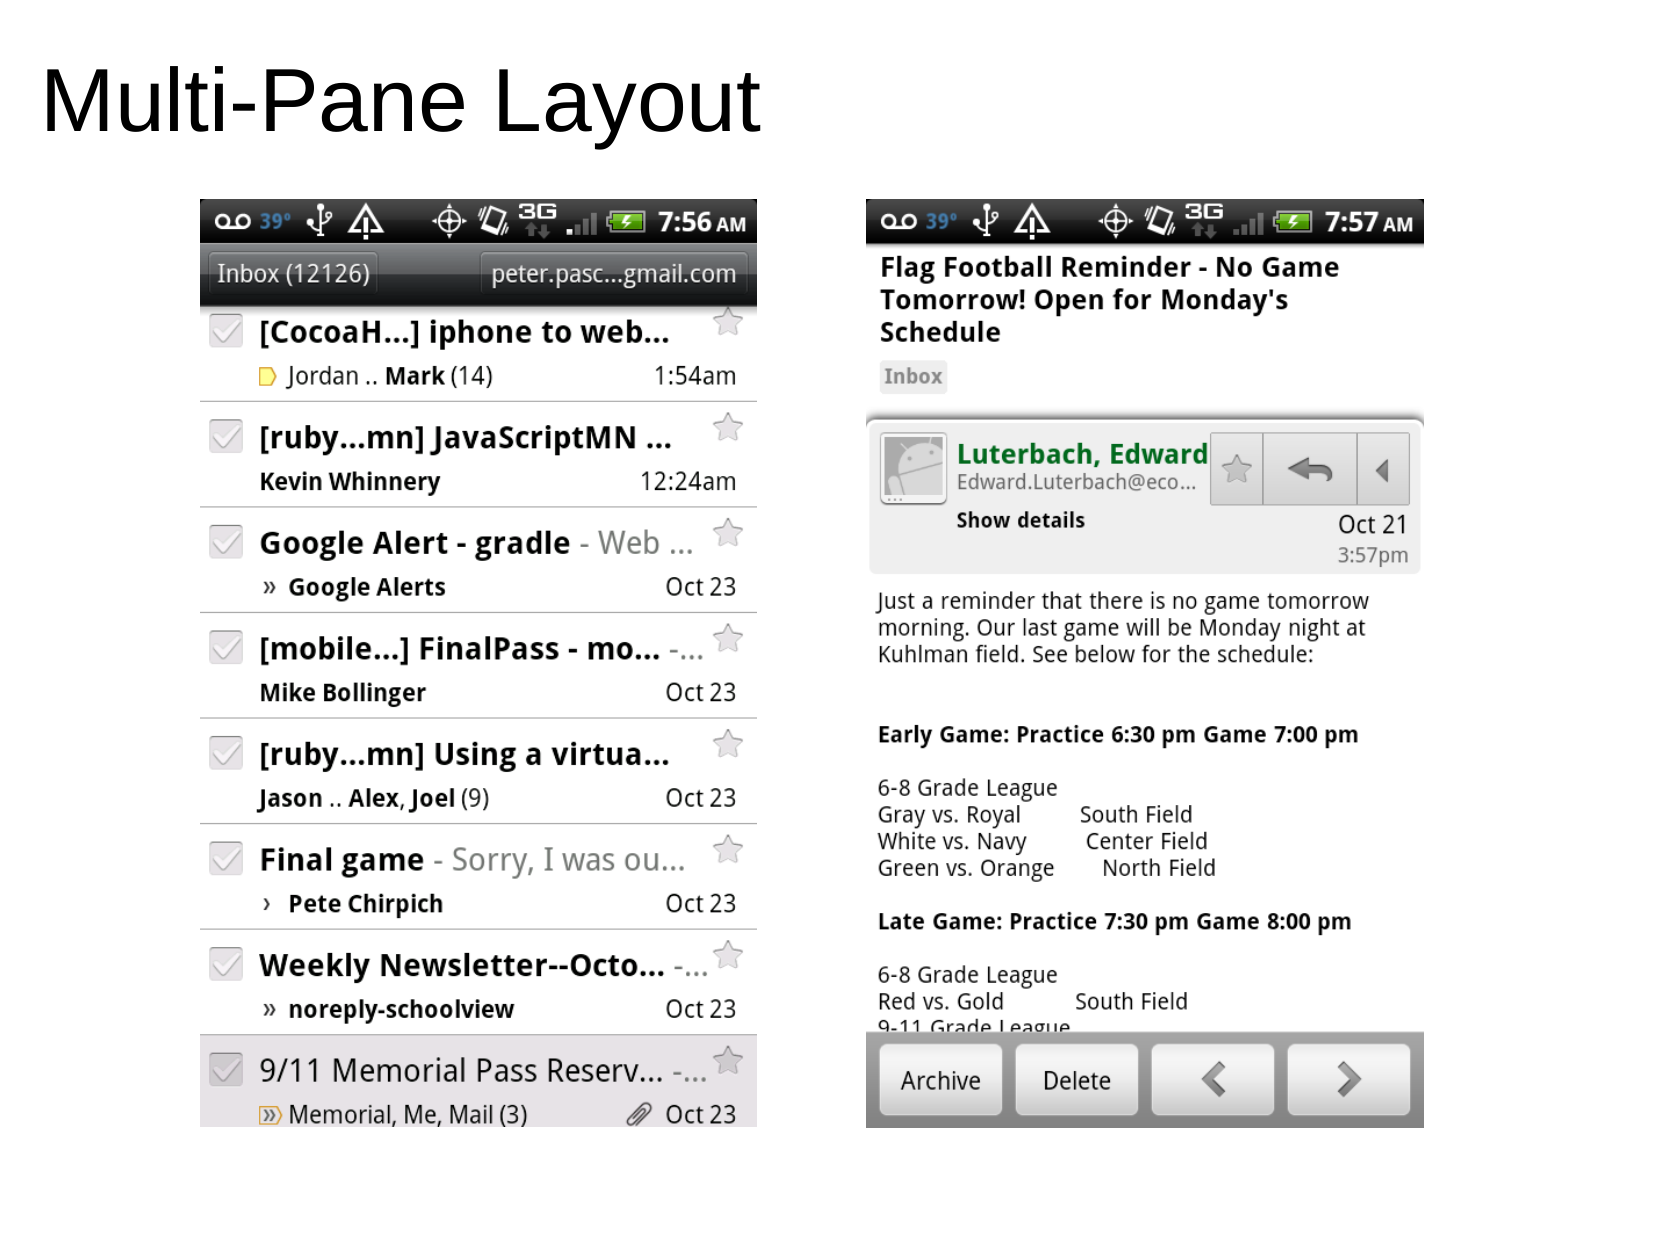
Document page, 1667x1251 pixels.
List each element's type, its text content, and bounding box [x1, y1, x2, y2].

picture [199, 199, 757, 1127]
title Multi-Pane Layout [40, 49, 1627, 201]
picture [866, 199, 1424, 1129]
